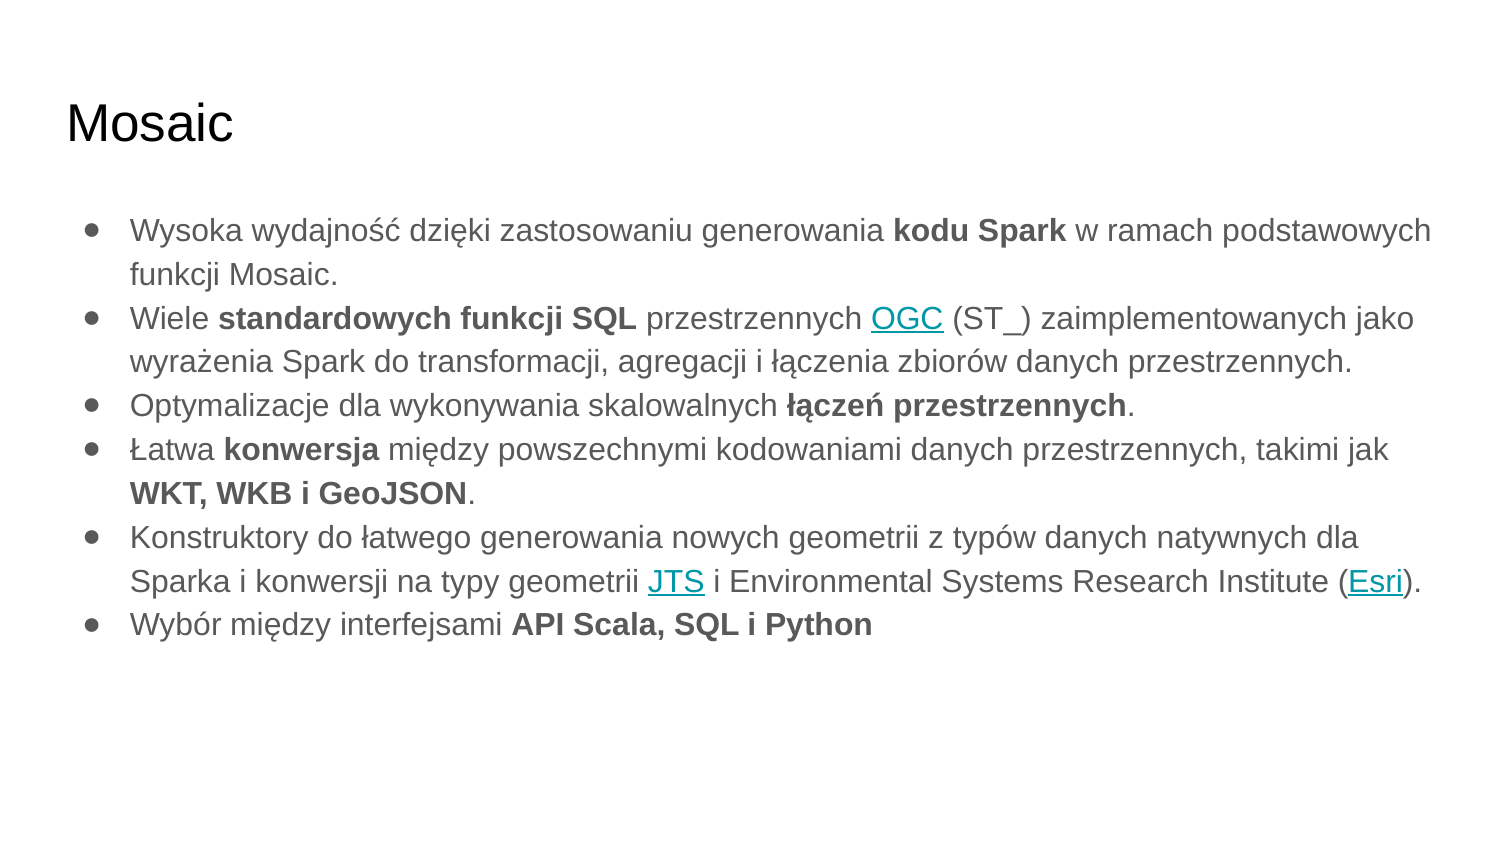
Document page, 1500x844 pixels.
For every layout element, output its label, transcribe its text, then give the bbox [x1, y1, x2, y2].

title Mosaic [51, 72, 1449, 167]
list Wysoka wydajność dzięki zastosowaniu generowania kodu Spark w ramach podstawowych funkcji Mosaic. Wiele standardowych funkcji SQL przestrzennych OGC (ST_) zaimplementowanych jako wyrażenia Spark do transformacji, agregacji i łączenia zbiorów danych przestrzennych. Optymalizacje dla wykonywania skalowalnych łączeń przestrzennych. Łatwa konwersja między powszechnymi kodowaniami danych przestrzennych, takimi jak WKT, WKB i GeoJSON. Konstruktory do łatwego generowania nowych geometrii z typów danych natywnych dla Sparka i konwersji na typy geometrii JTS i Environmental Systems Research Institute (Esri). Wybór między interfejsami API Scala, SQL i Python [51, 189, 1449, 750]
